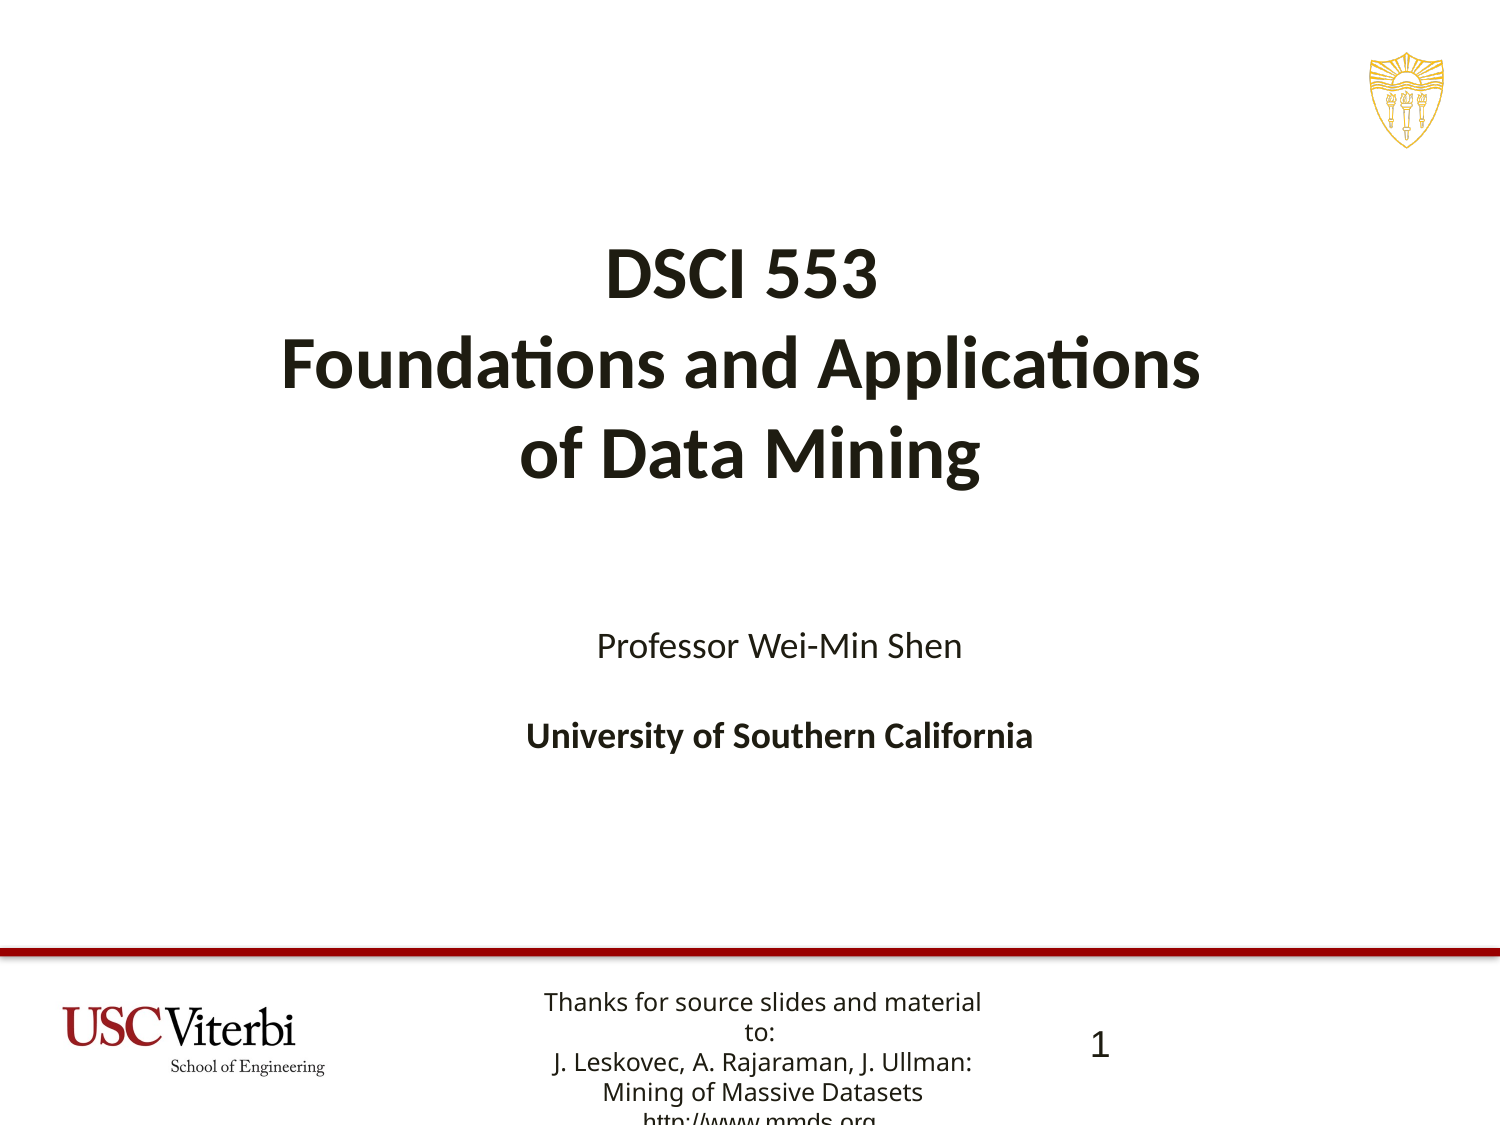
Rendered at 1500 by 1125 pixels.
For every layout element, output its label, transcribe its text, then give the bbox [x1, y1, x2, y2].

text_box Professor Wei-Min Shen University of Southern California [160, 613, 1400, 809]
slide_number ‹#› [1074, 1012, 1425, 1073]
text_box DSCI 553 Foundations and Applications of Data Mining [0, 216, 1500, 502]
picture [31, 985, 355, 1081]
text_box Thanks for source slides and material to: J. Leskovec, A. Rajaraman, J. Ullman: Mining of Massive Datasets http://www.mmds.org [522, 979, 1005, 1125]
picture [1345, 39, 1468, 162]
